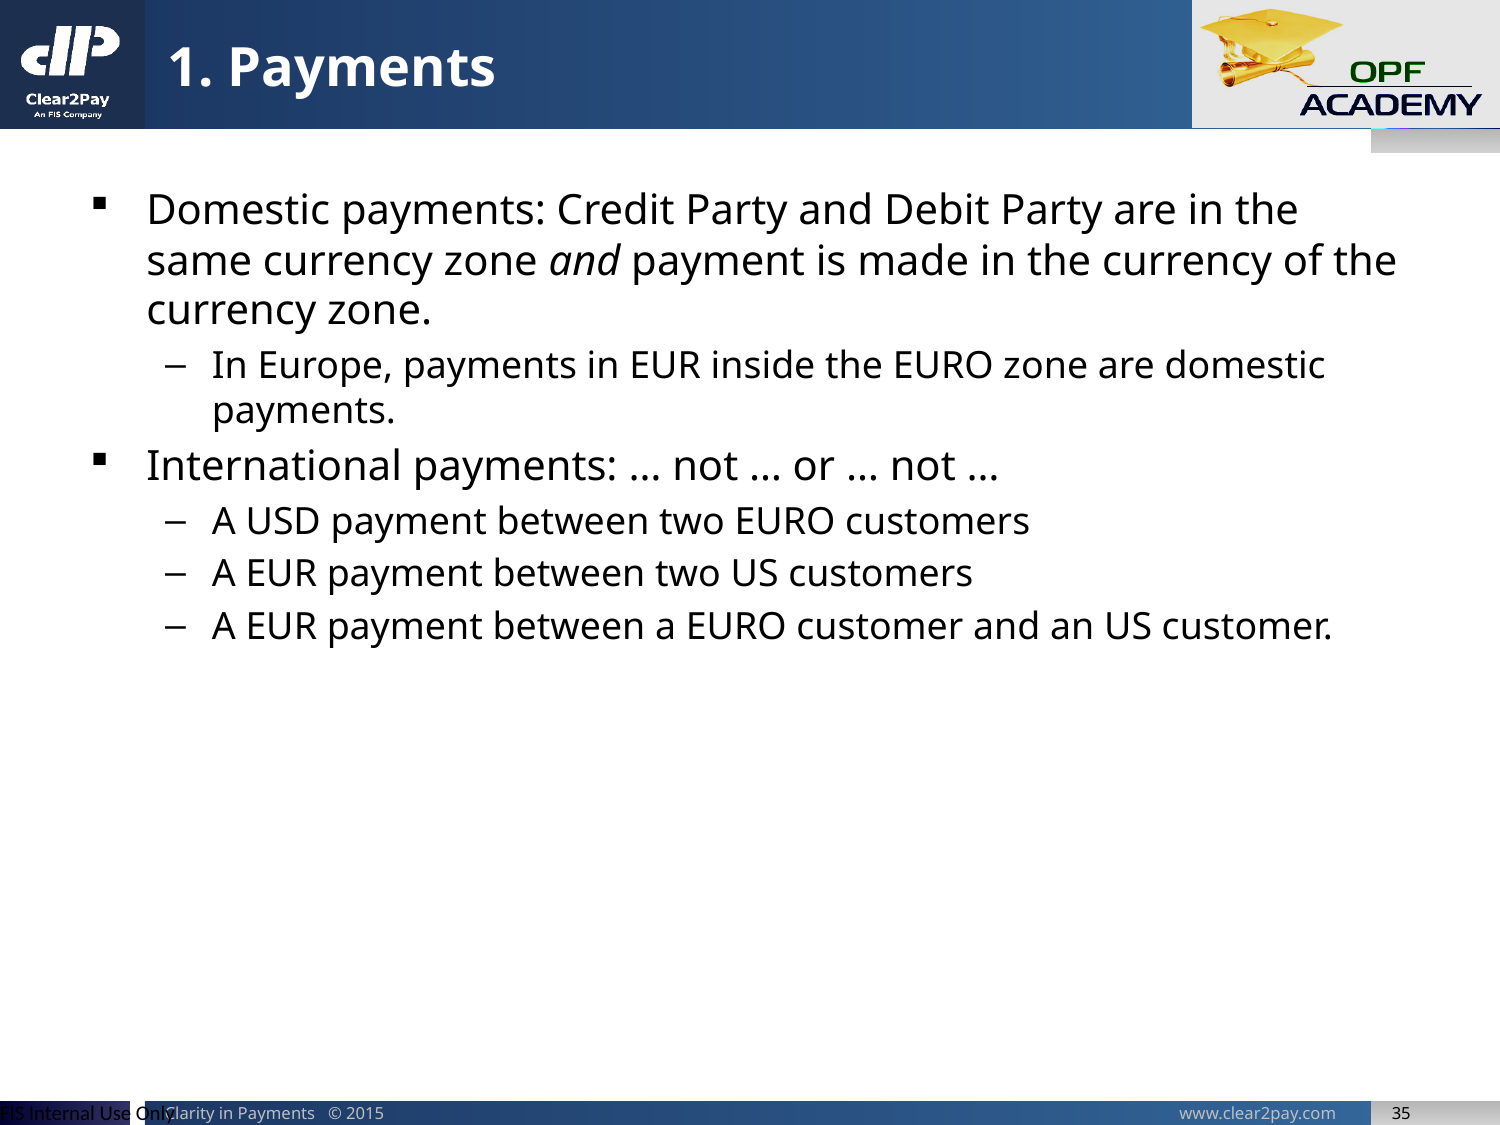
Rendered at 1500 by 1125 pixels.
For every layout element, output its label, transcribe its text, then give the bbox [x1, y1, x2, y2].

picture [1372, 0, 1500, 129]
list Domestic payments: Credit Party and Debit Party are in the same currency zone and payment is made in the currency of the currency zone. In Europe, payments in EUR inside the EURO zone are domestic payments. International payments: … not … or … not … A USD payment between two EURO customers A EUR payment between two US customers A EUR payment between a EURO customer and an US customer. [75, 175, 1425, 1067]
title 1. Payments [152, 0, 1372, 129]
picture [0, 0, 145, 129]
